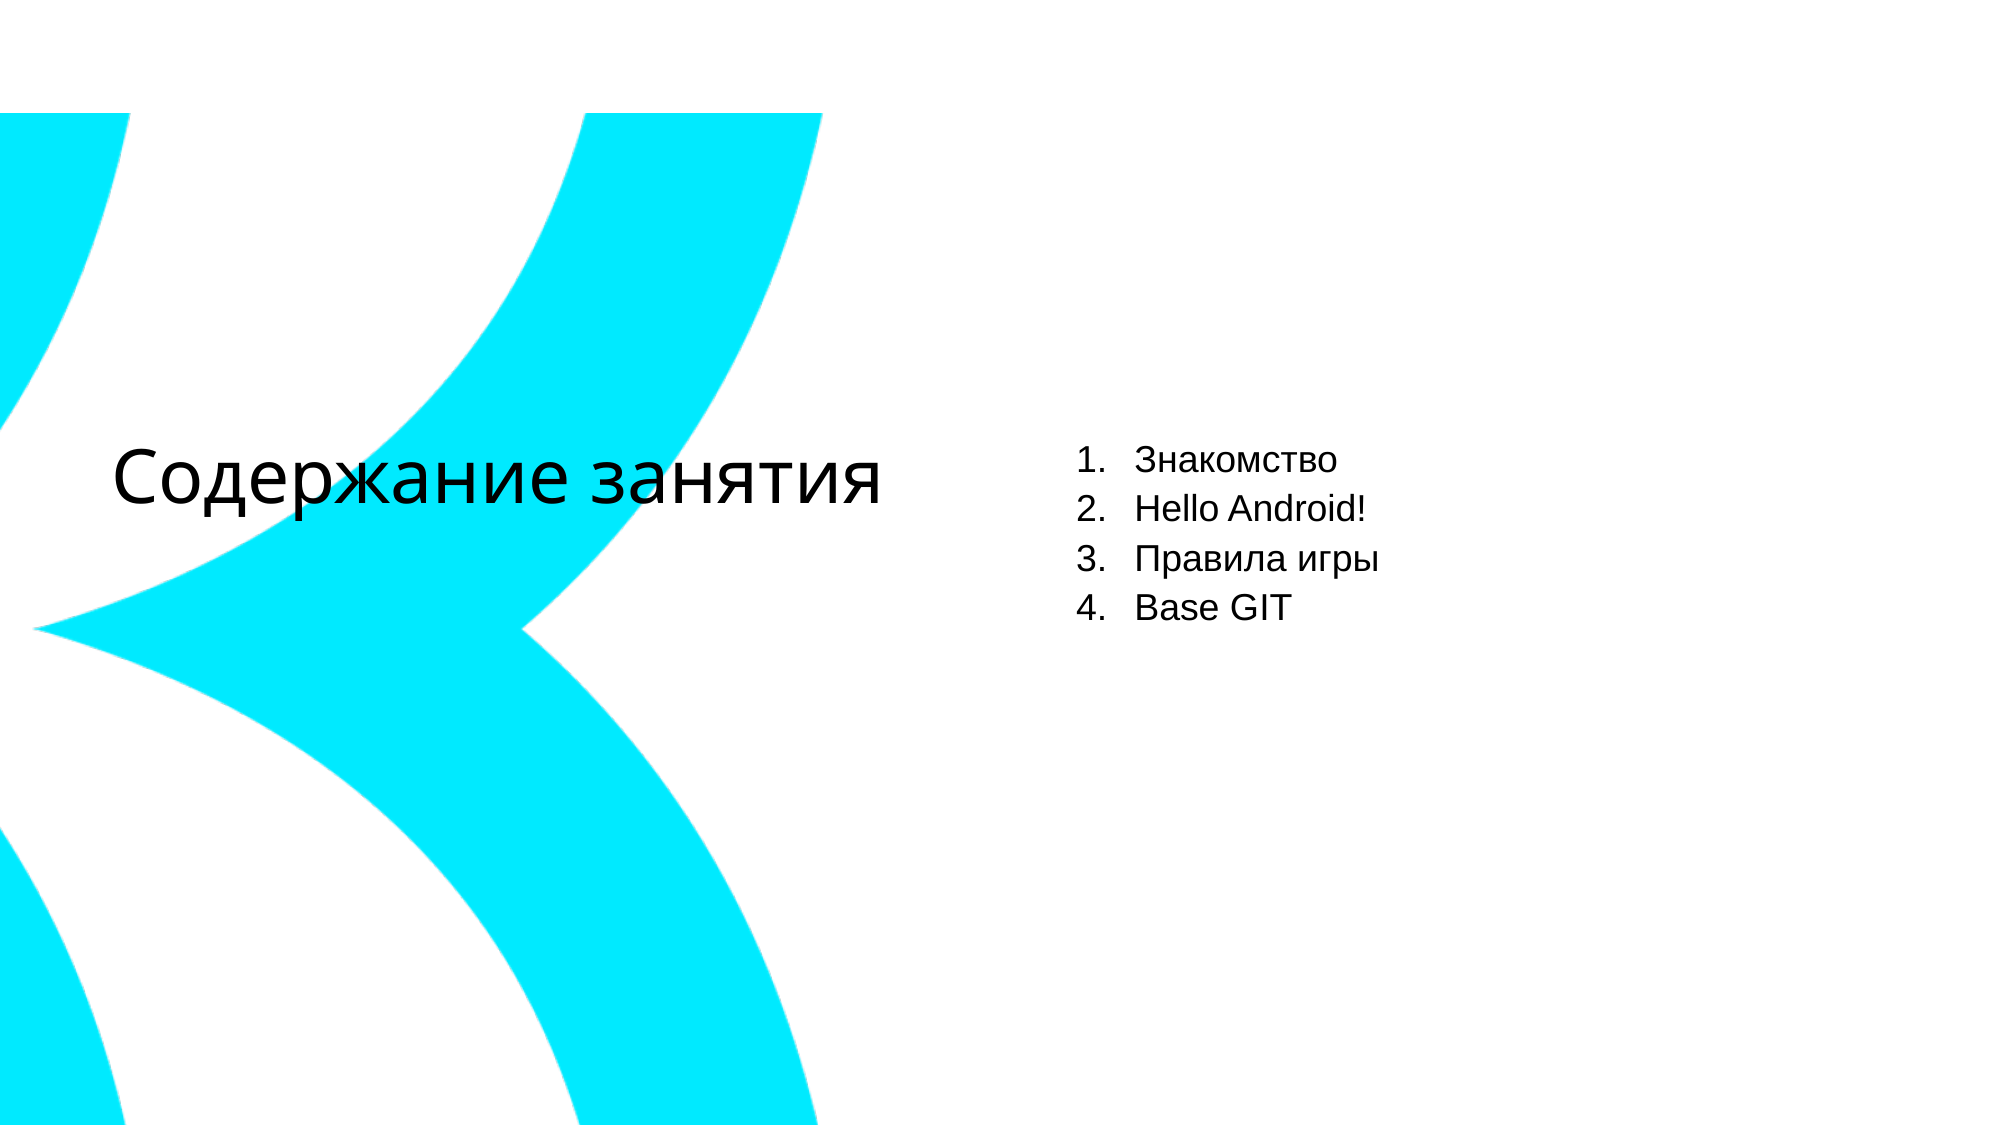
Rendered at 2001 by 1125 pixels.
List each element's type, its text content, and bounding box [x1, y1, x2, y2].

picture [0, 113, 861, 1125]
title Содержание занятия [865, 430, 949, 691]
list Знакомство Hello Android! Правила игры Base GIT [1059, 113, 1892, 1018]
